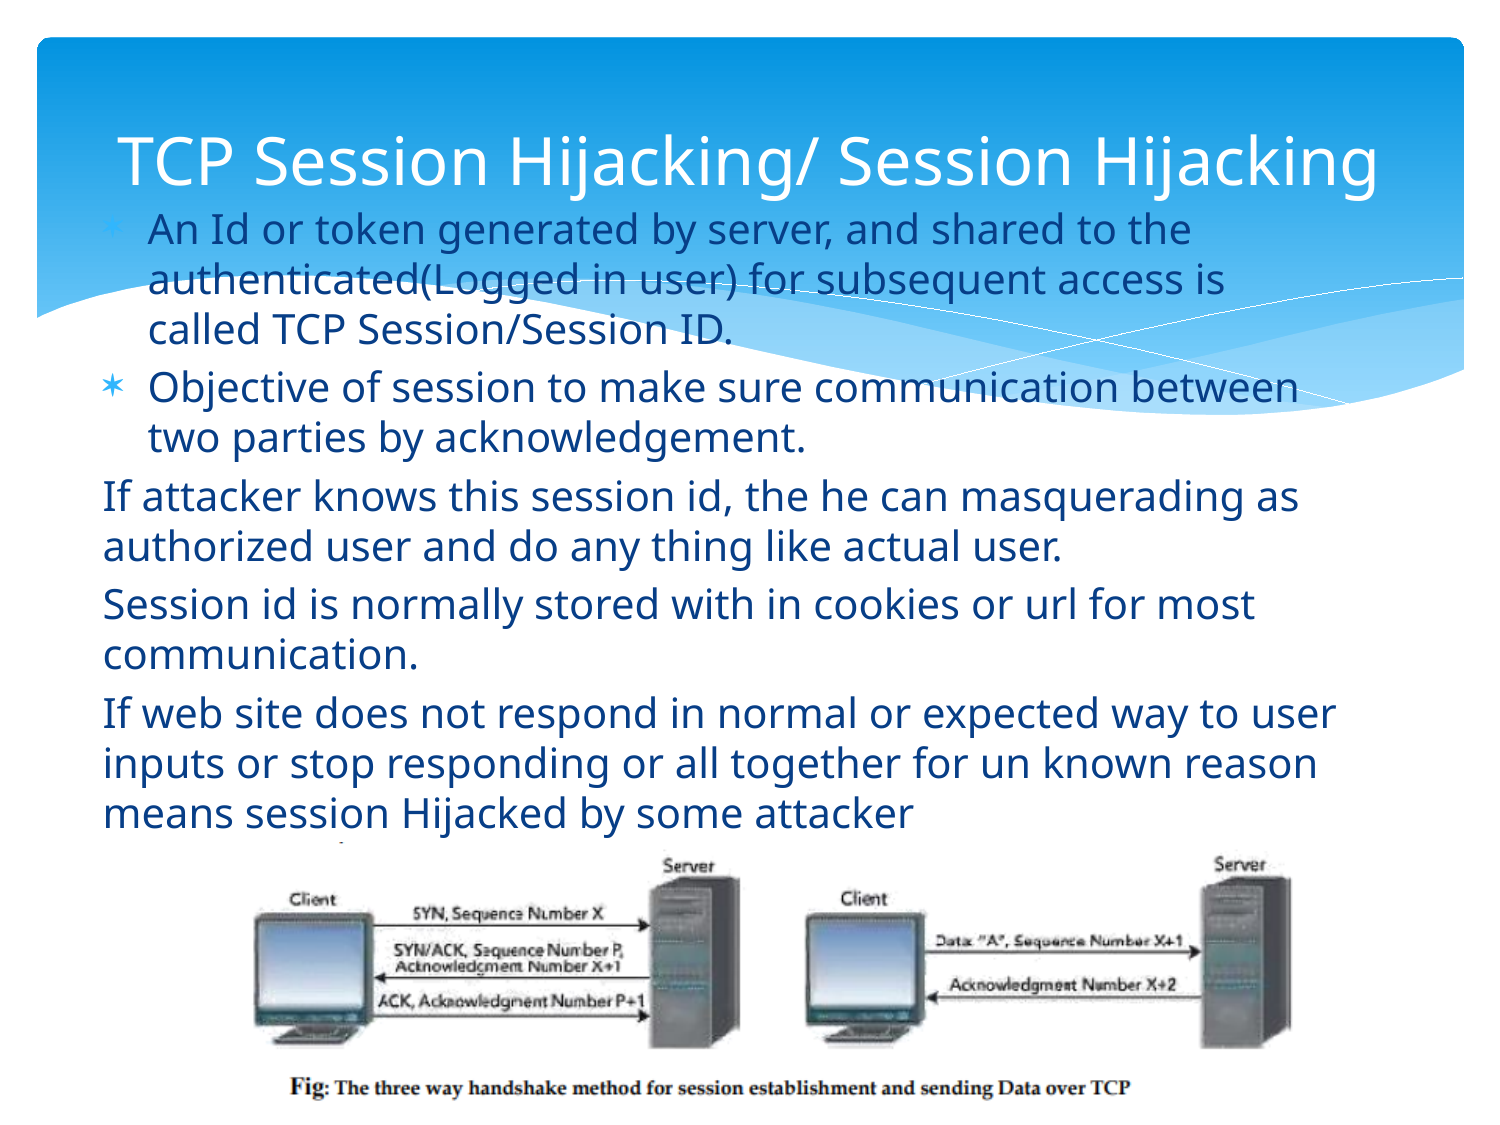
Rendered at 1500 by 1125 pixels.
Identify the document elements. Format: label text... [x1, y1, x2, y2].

picture [213, 842, 1302, 1112]
list An Id or token generated by server, and shared to the authenticated(Logged in user) for subsequent access is called TCP Session/Session ID. Objective of session to make sure communication between two parties by acknowledgement. If attacker knows this session id, the he can masquerading as authorized user and do any thing like actual user. Session id is normally stored with in cookies or url for most communication. If web site does not respond in normal or expected way to user inputs or stop responding or all together for un known reason means session Hijacked by some attacker [87, 261, 1363, 1038]
title TCP Session Hijacking/ Session Hijacking [75, 55, 1425, 261]
